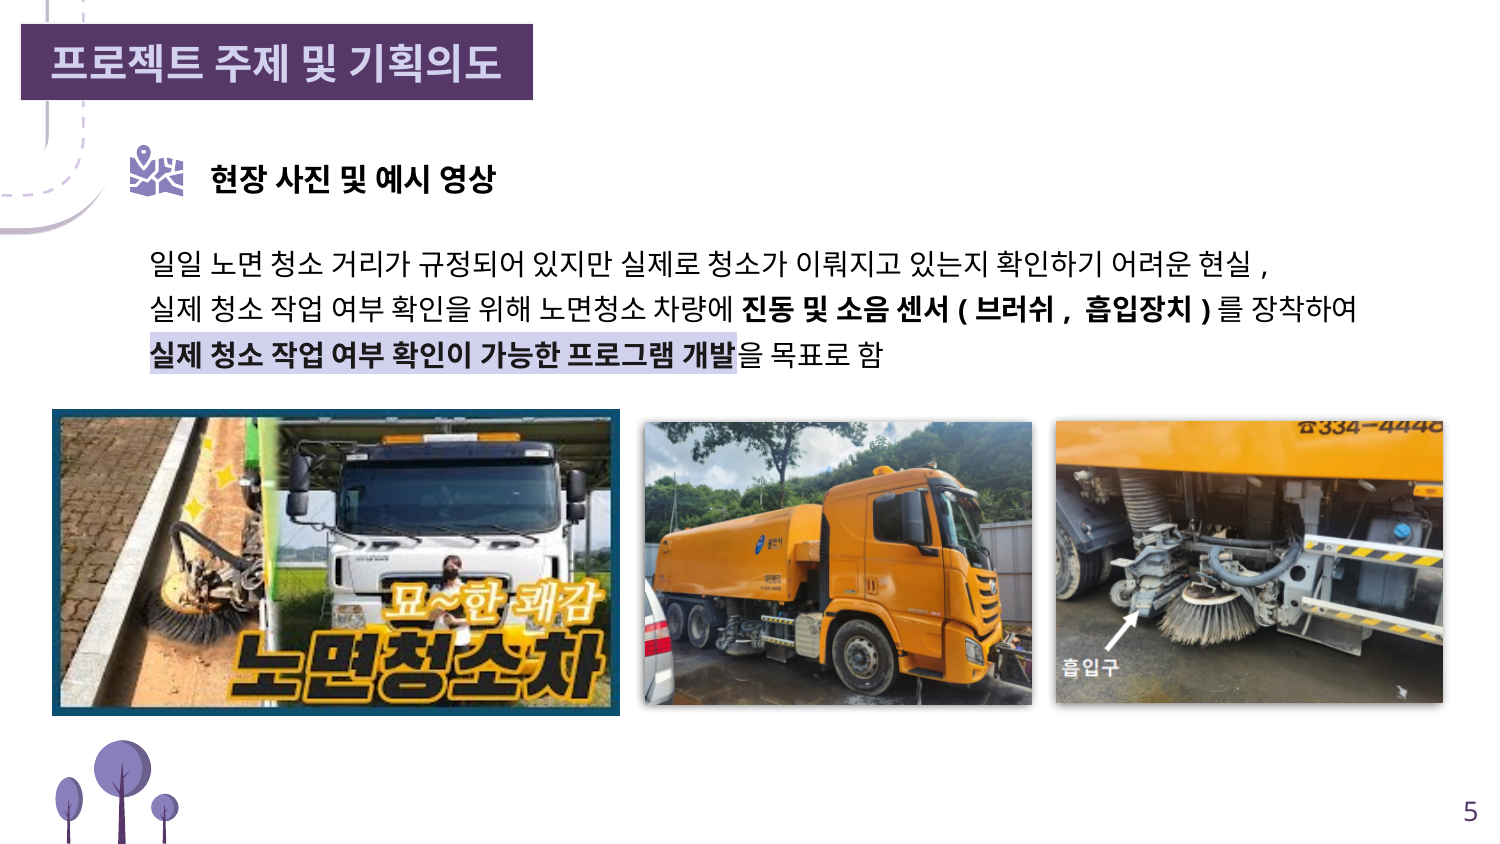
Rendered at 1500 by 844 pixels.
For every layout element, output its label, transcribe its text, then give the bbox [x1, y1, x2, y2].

picture [645, 422, 1032, 705]
title 프로젝트 주제 및 기획의도 [20, 22, 534, 101]
picture [1056, 420, 1443, 704]
subtitle 일일 노면 청소 거리가 규정되어 있지만 실제로 청소가 이뤄지고 있는지 확인하기 어려운 현실, 실제 청소 작업 여부 확인을 위해 노면청소 차량에 진동 및 소음 센서(브러쉬, 흡입장치)를 장착하여 실제 청소 작업 여부 확인이 가능한 프로그램 개발을 목표로 함 [121, 220, 1449, 361]
text_box 현장 사진 및 예시 영상 [195, 144, 518, 215]
slide_number ‹#› [1403, 779, 1494, 844]
picture [51, 409, 621, 716]
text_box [129, 144, 184, 197]
